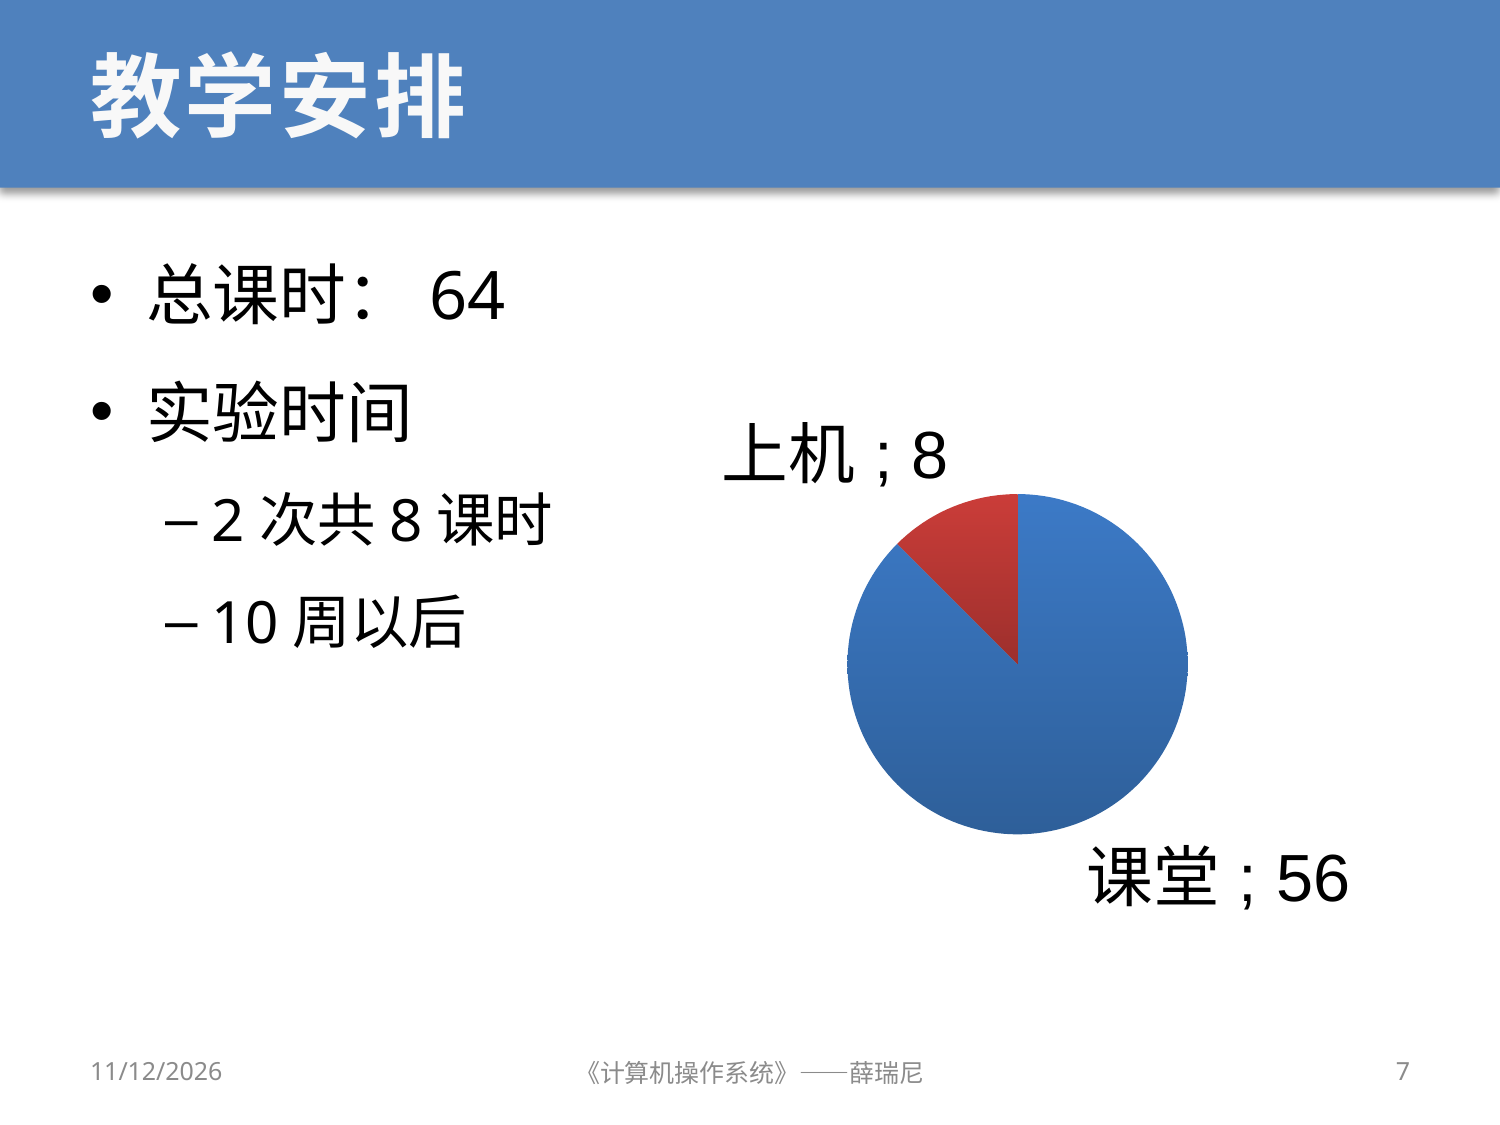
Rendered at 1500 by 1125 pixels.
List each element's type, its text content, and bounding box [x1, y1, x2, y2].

title 教学安排 [75, 0, 1425, 188]
footer 《计算机操作系统》——薛瑞尼 [512, 1042, 988, 1103]
chart [572, 391, 1500, 937]
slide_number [75, 1042, 425, 1103]
list 总课时：64 实验时间 2次共8课时 10周以后 [75, 221, 1425, 1021]
slide_number 7 [1074, 1042, 1425, 1103]
